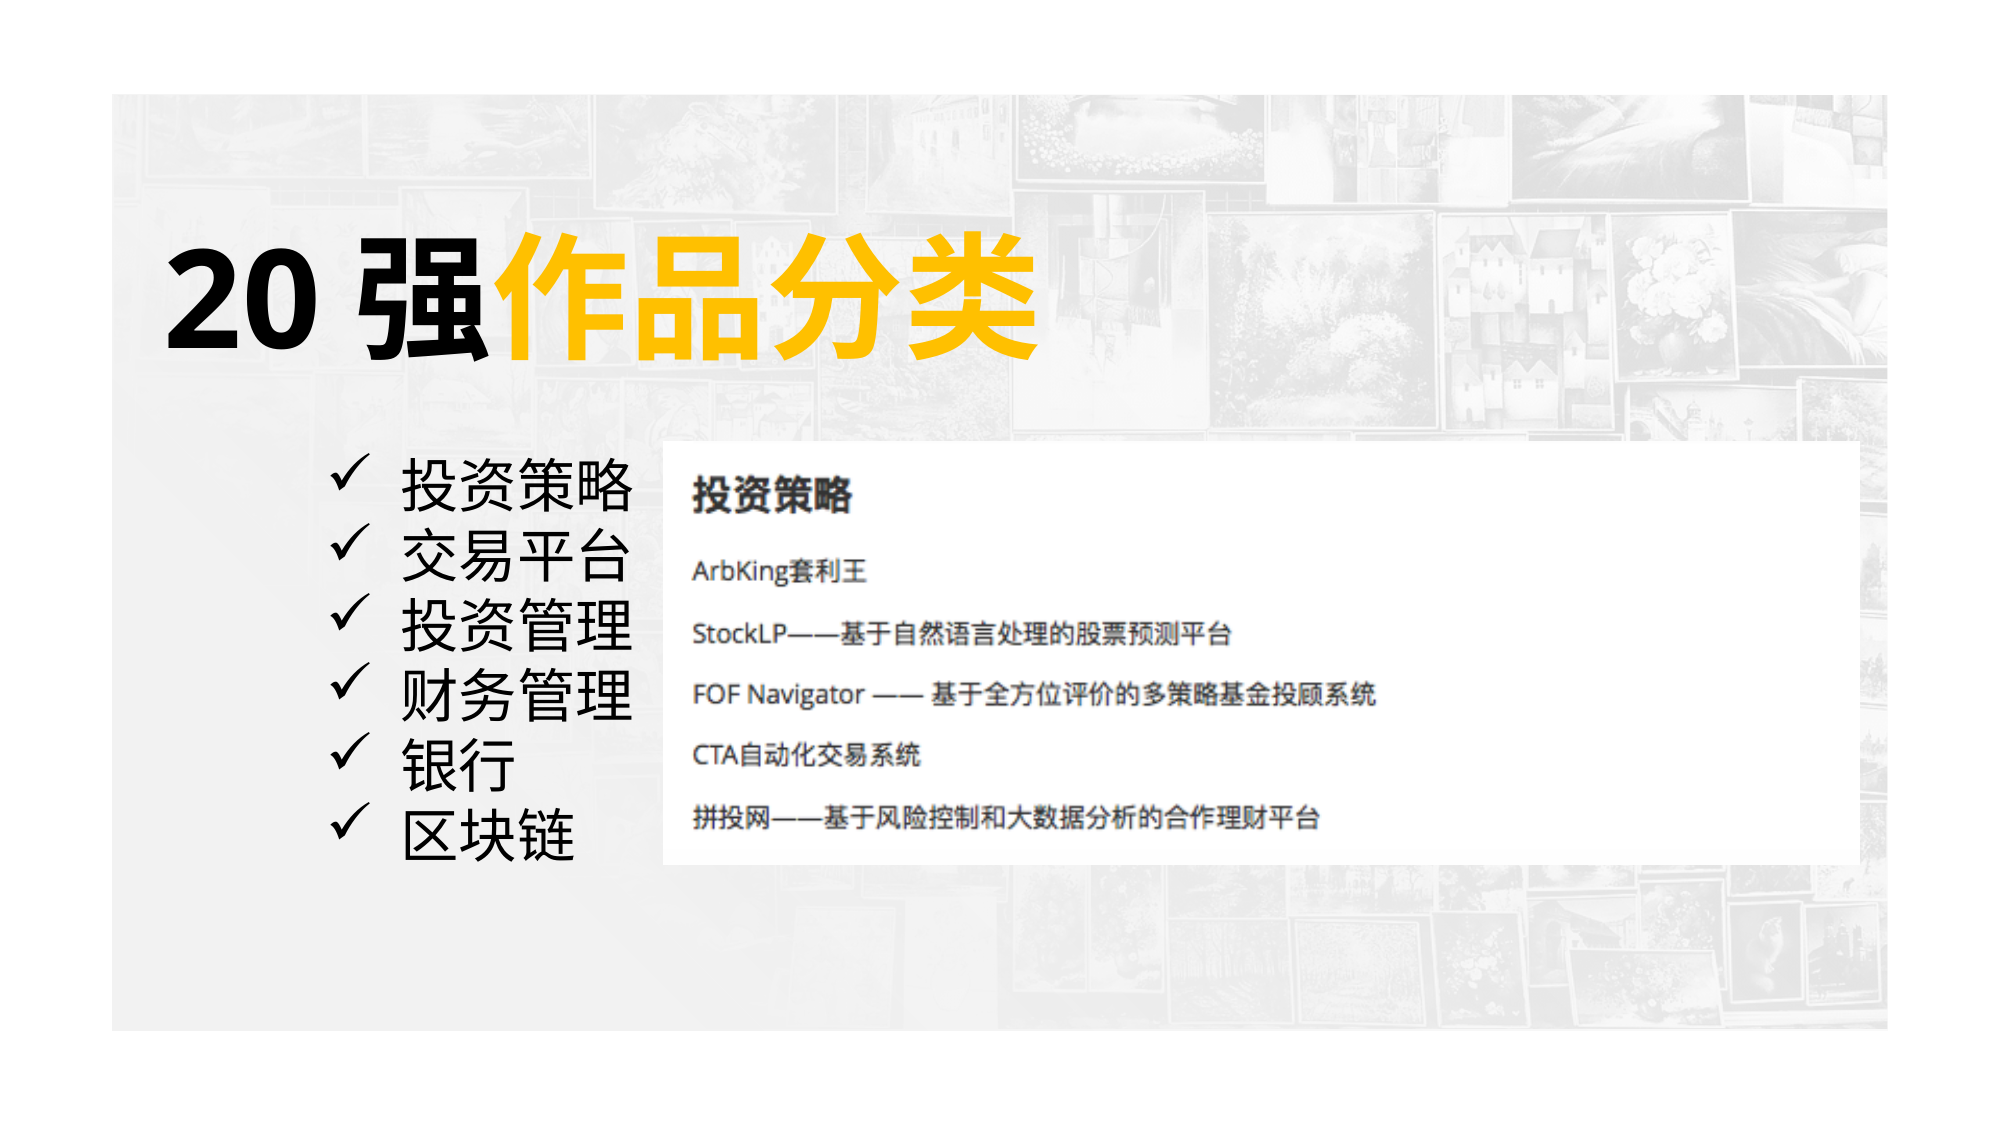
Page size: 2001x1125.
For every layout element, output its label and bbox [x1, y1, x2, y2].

picture [663, 441, 1860, 865]
text_box [112, 94, 1888, 1031]
